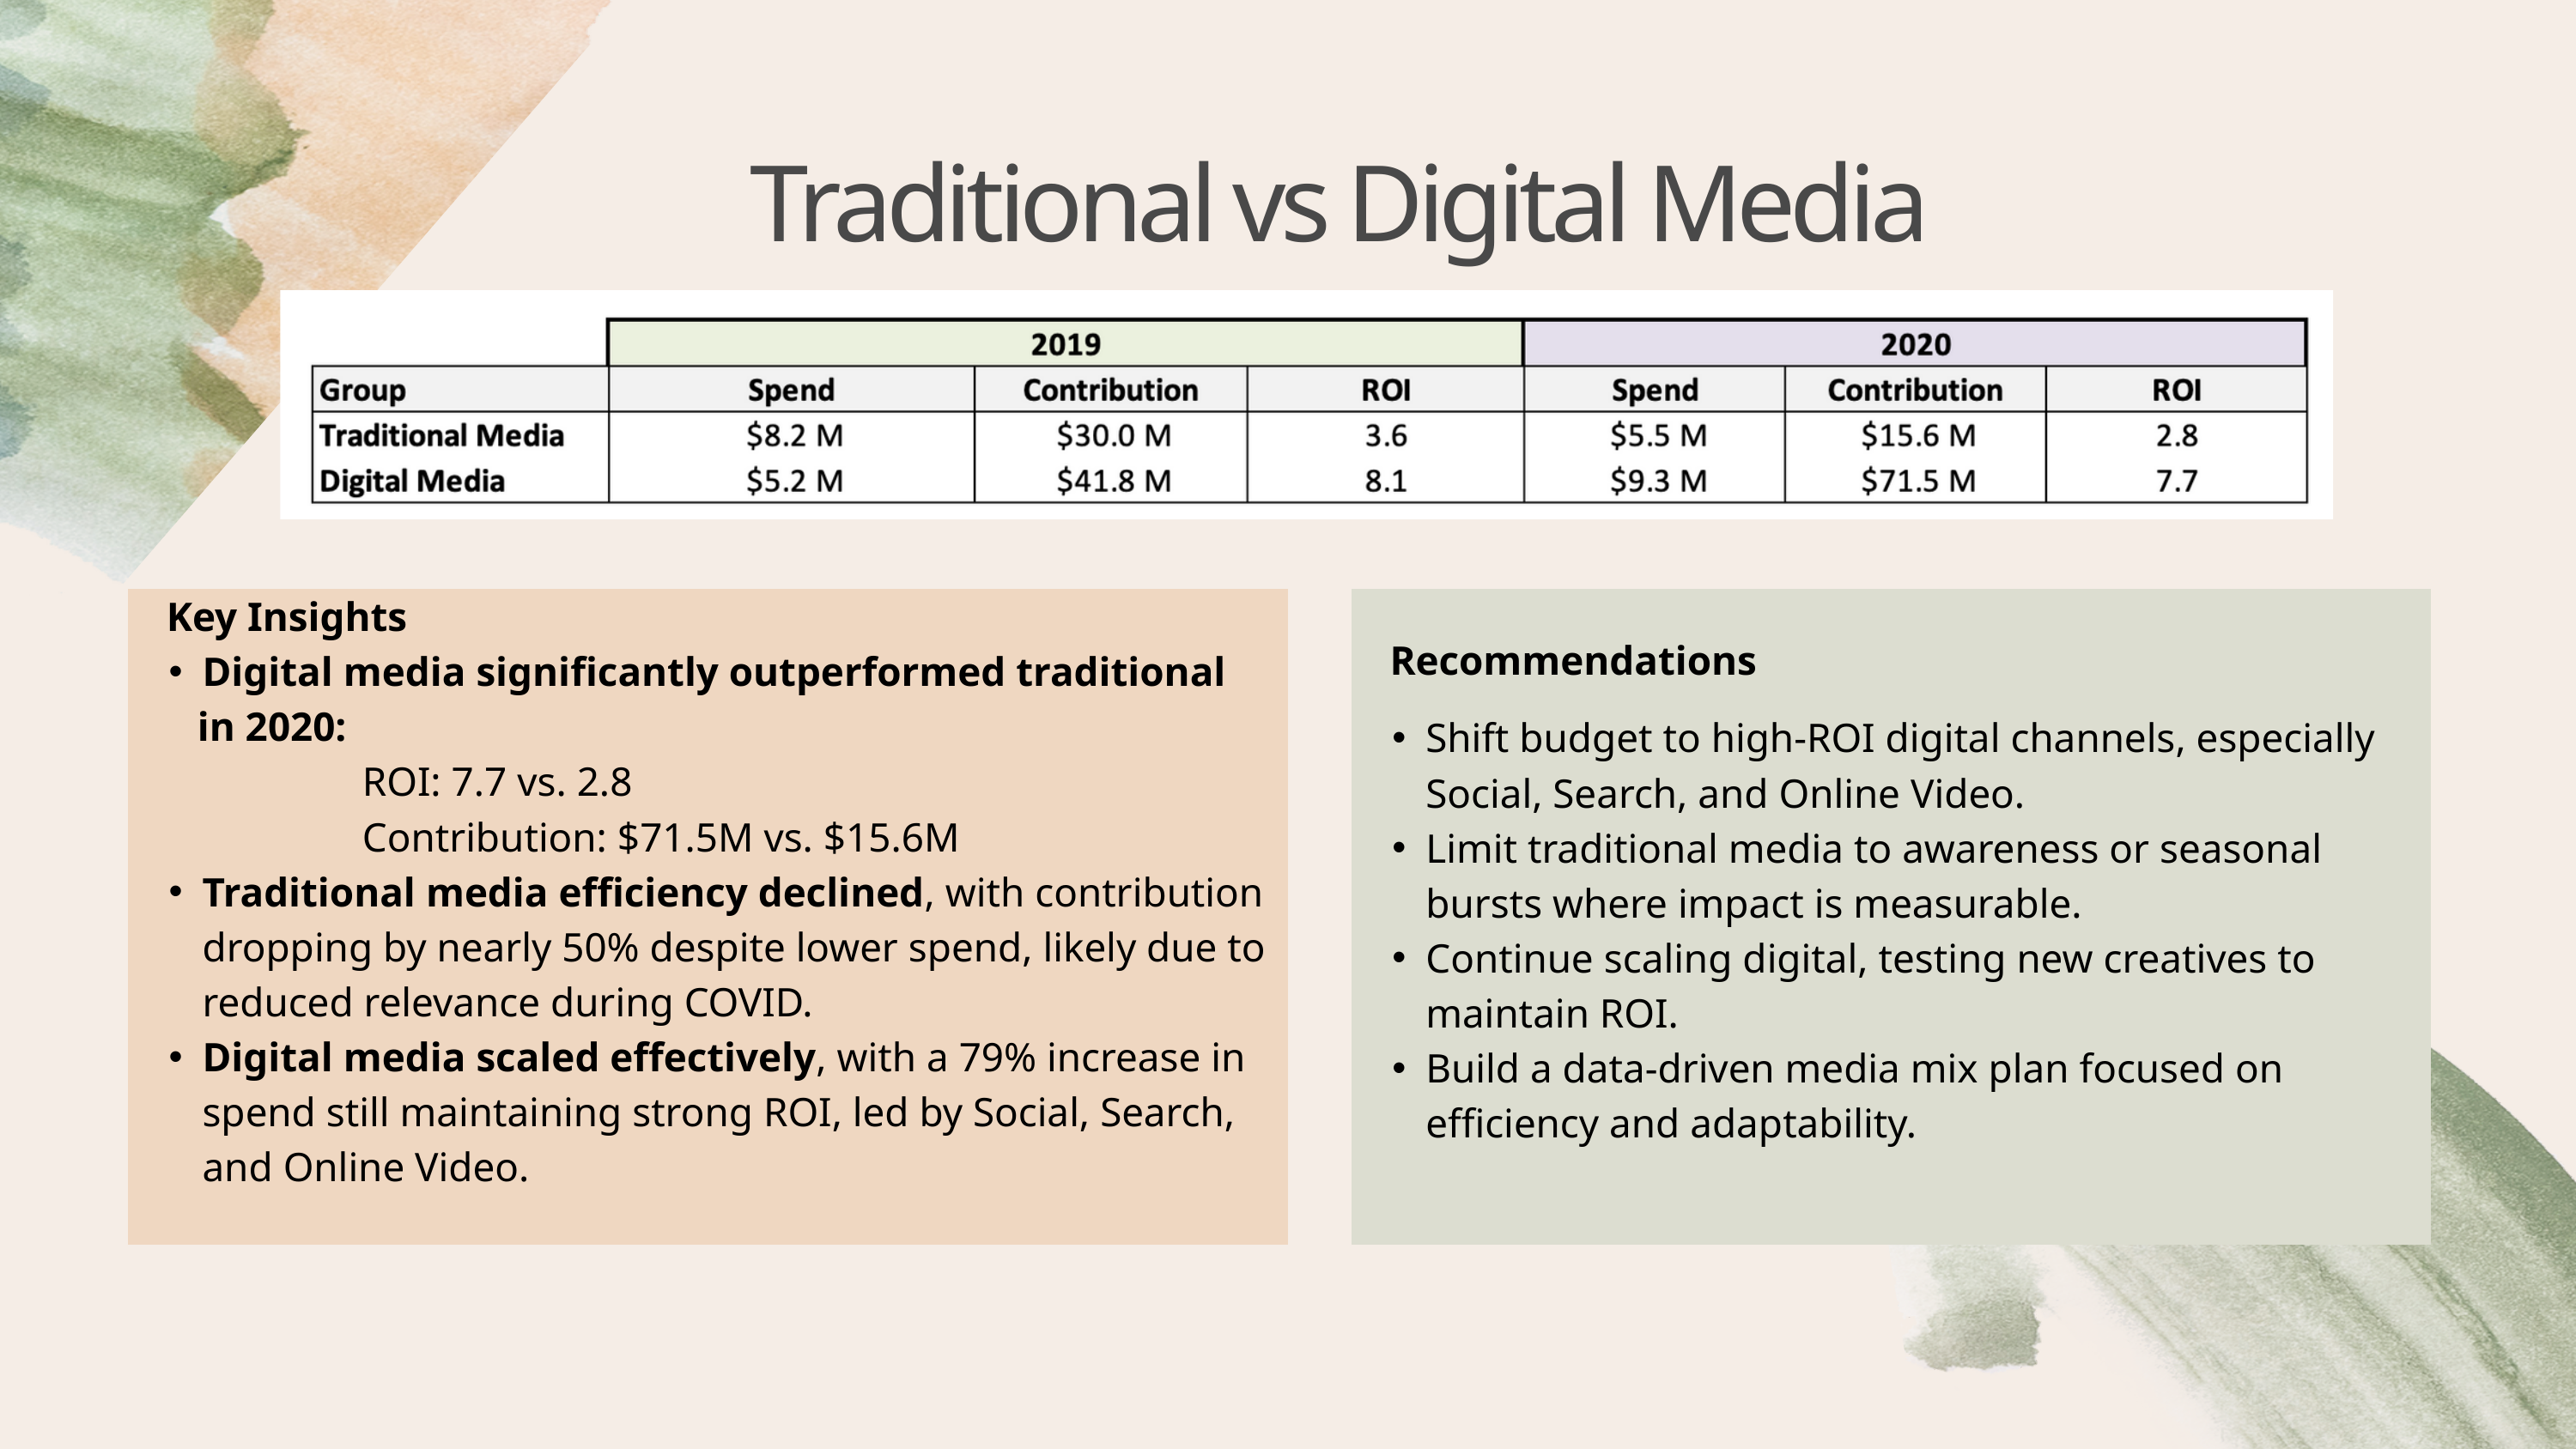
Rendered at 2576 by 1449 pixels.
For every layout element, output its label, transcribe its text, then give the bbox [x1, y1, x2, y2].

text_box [128, 588, 1289, 1246]
text_box Traditional vs Digital Media [551, 126, 2129, 263]
text_box [0, 0, 629, 641]
text_box [1889, 927, 2576, 1449]
text_box [280, 290, 2334, 519]
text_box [1351, 588, 2432, 1246]
